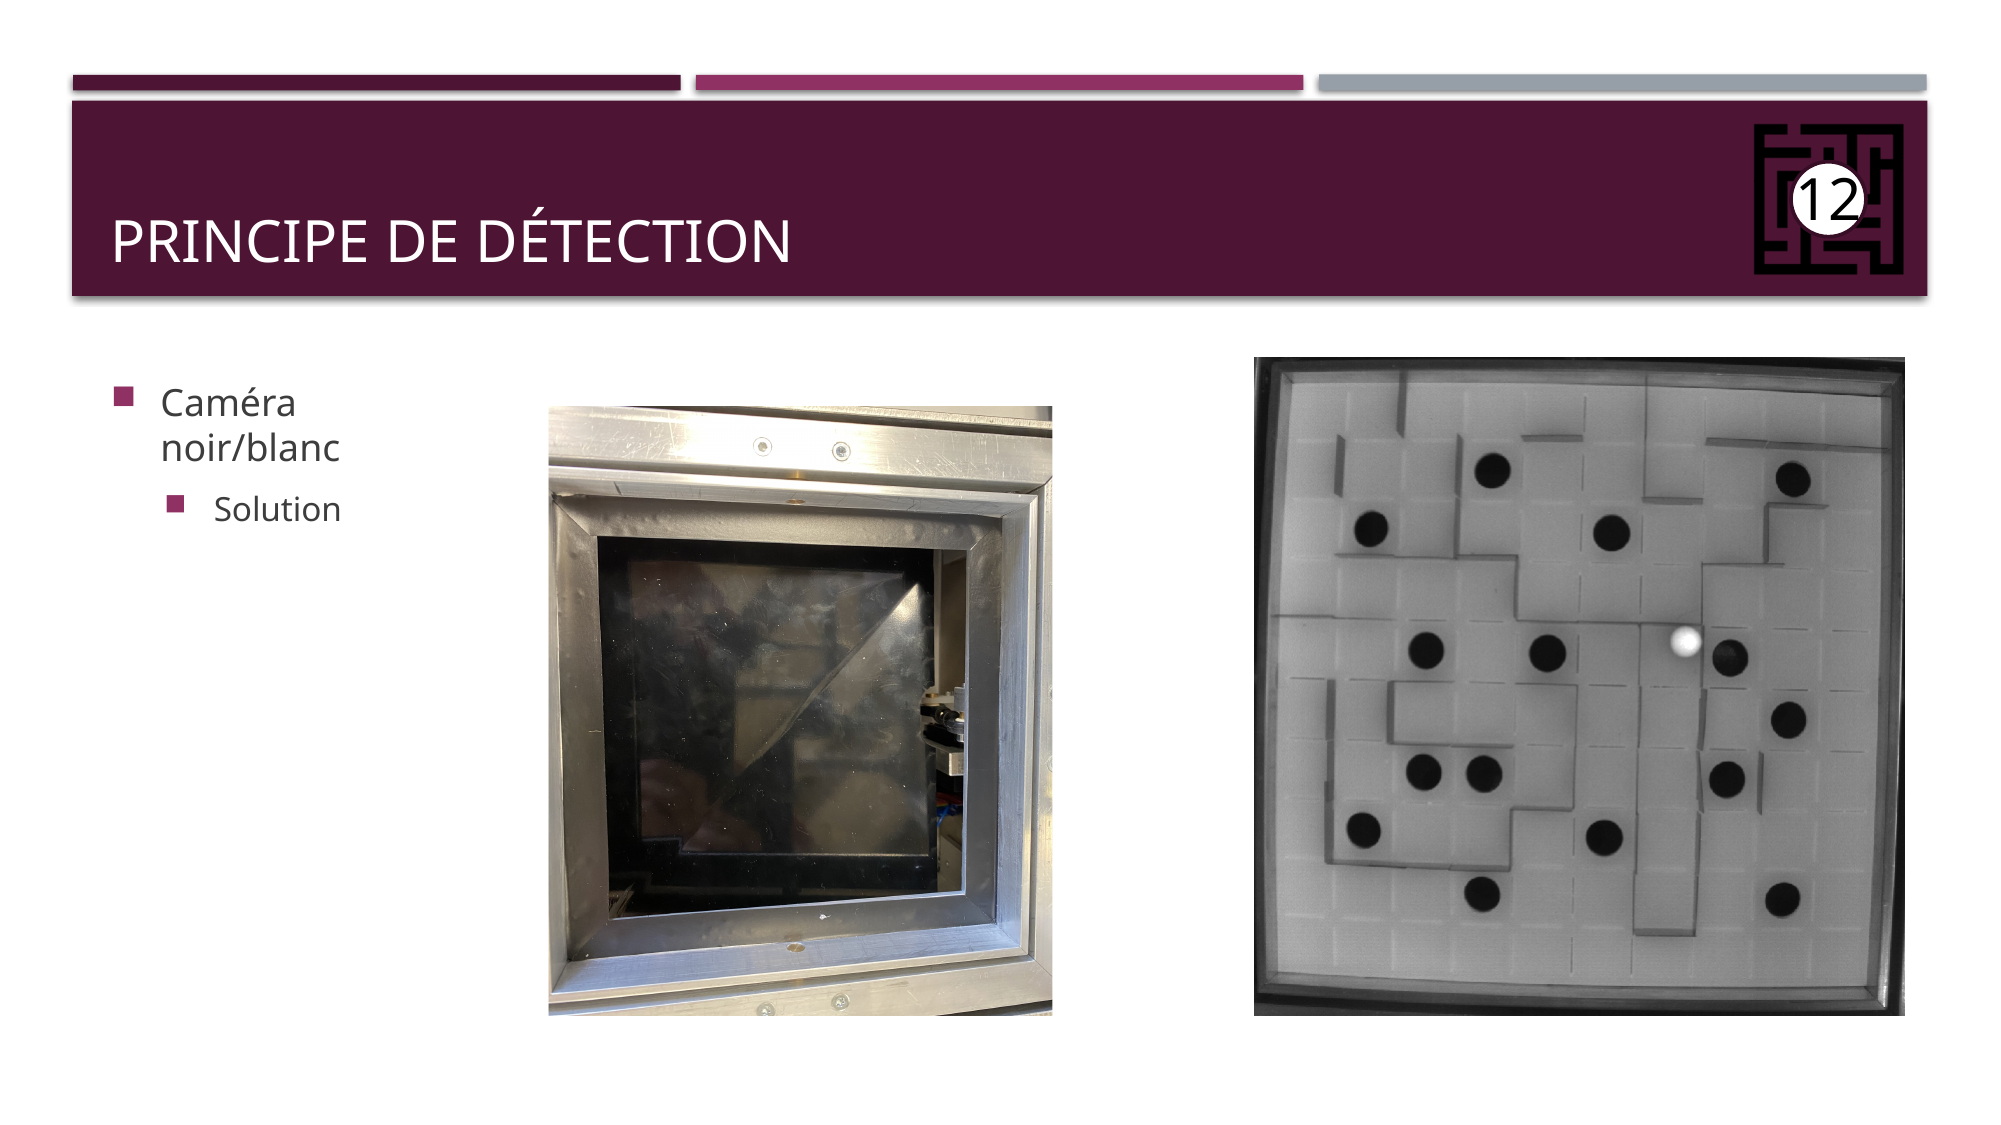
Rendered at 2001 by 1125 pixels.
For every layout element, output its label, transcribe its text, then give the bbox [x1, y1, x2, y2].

picture [1253, 357, 1906, 1017]
list Caméra noir/blanc Solution [95, 357, 470, 550]
title Principe de détection [95, 115, 1723, 282]
picture [1729, 100, 1928, 299]
picture [494, 406, 1106, 1015]
